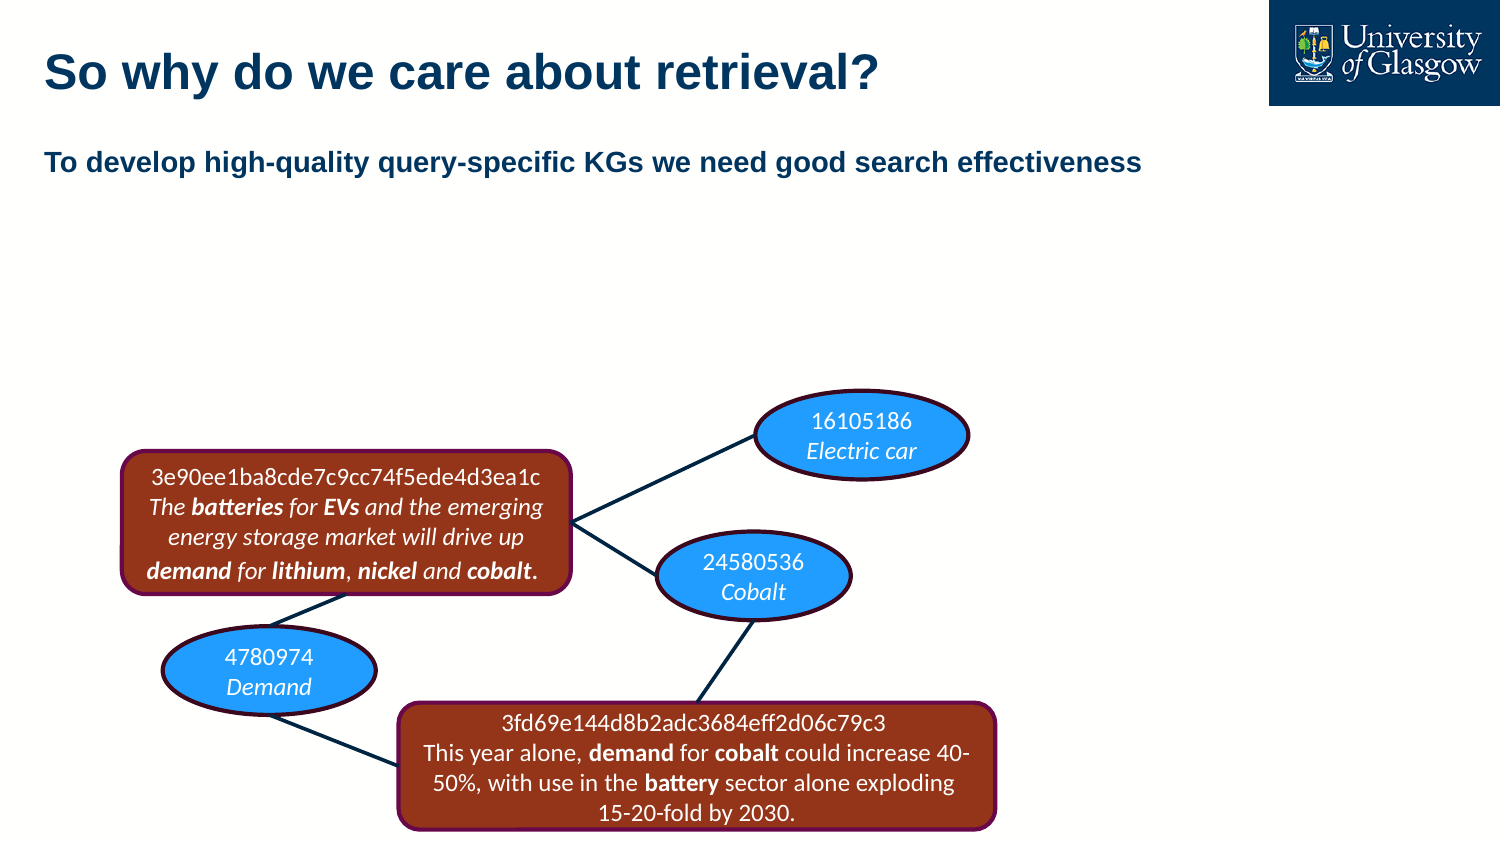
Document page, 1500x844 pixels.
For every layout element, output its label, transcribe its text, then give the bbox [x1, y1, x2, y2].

text_box 3fd69e144d8b2adc3684eff2d06c79c3 This year alone, demand for cobalt could increase 40-50%, with use in the battery sector alone exploding 15-20-fold by 2030. [396, 700, 998, 832]
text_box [570, 434, 756, 523]
text_box 4780974 Demand [160, 624, 378, 717]
text_box To develop high-quality query-specific KGs we need good search effectiveness [29, 135, 1459, 186]
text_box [269, 714, 399, 767]
text_box 16105186 Electric car [753, 388, 971, 482]
text_box So why do we care about retrieval? [29, 32, 1264, 107]
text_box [696, 619, 755, 703]
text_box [268, 593, 347, 627]
text_box 3e90ee1ba8cde7c9cc74f5ede4d3ea1c The batteries for EVs and the emerging energy storage market will drive up demand for lithium, nickel and cobalt. [119, 448, 570, 597]
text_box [570, 522, 657, 576]
picture [1269, 0, 1500, 145]
text_box 24580536 Cobalt [655, 529, 853, 623]
